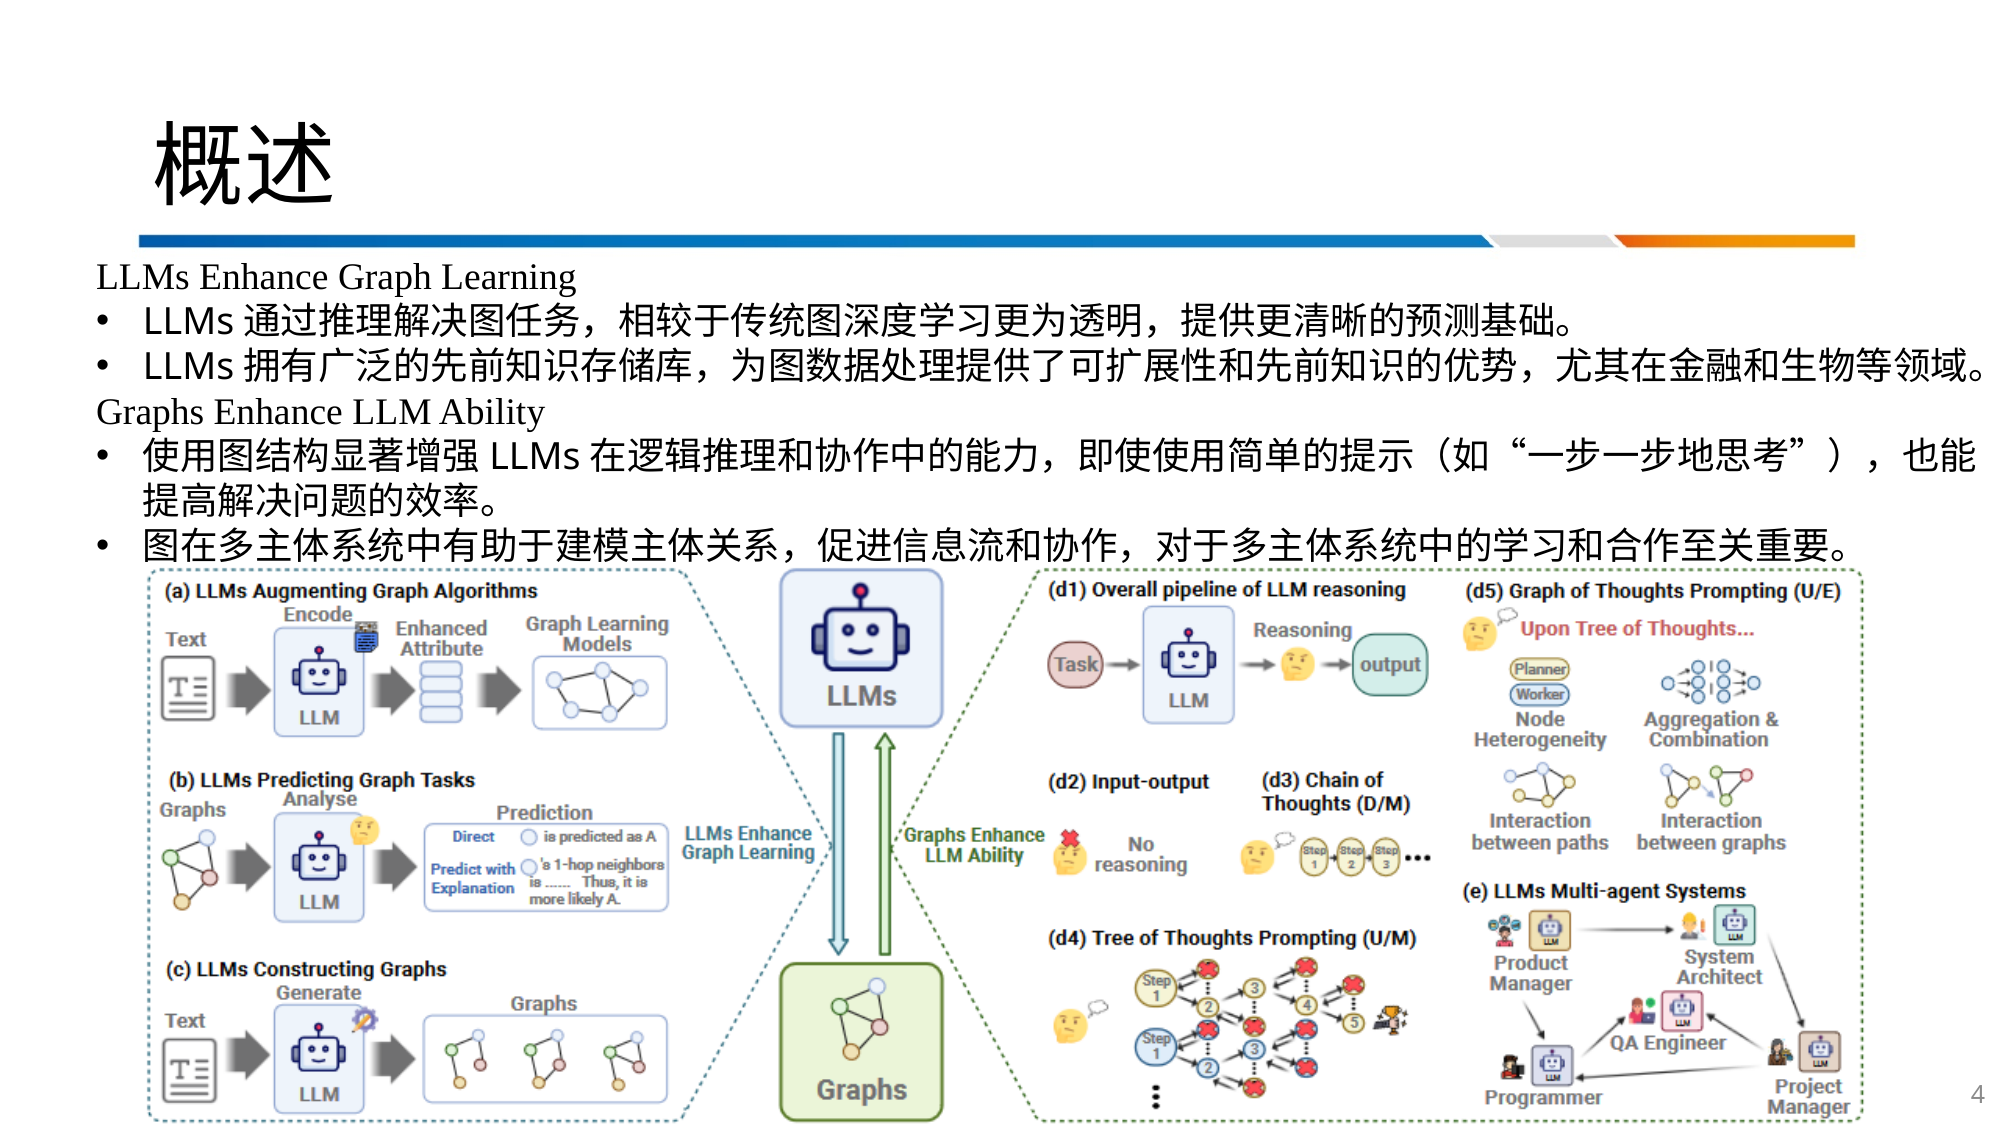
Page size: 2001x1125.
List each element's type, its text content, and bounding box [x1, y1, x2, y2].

title 概述 [137, 59, 1863, 244]
picture [0, 0, 2000, 1125]
text_box LLMs Enhance Graph Learning LLMs通过推理解决图任务，相较于传统图深度学习更为透明，提供更清晰的预测基础。 LLMs拥有广泛的先前知识存储库，为图数据处理提供了可扩展性和先前知识的优势，尤其在金融和生物等领域。 Graphs Enhance LLM Ability 使用图结构显著增强LLMs在逻辑推理和协作中的能力，即使使用简单的提示（如“一步一步地思考”），也能提高解决问题的效率。 图在多主体系统中有助于建模主体关系，促进信息流和协作，对于多主体系统中的学习和合作至关重要。 [81, 244, 2000, 575]
slide_number 4 [1914, 1065, 2000, 1125]
